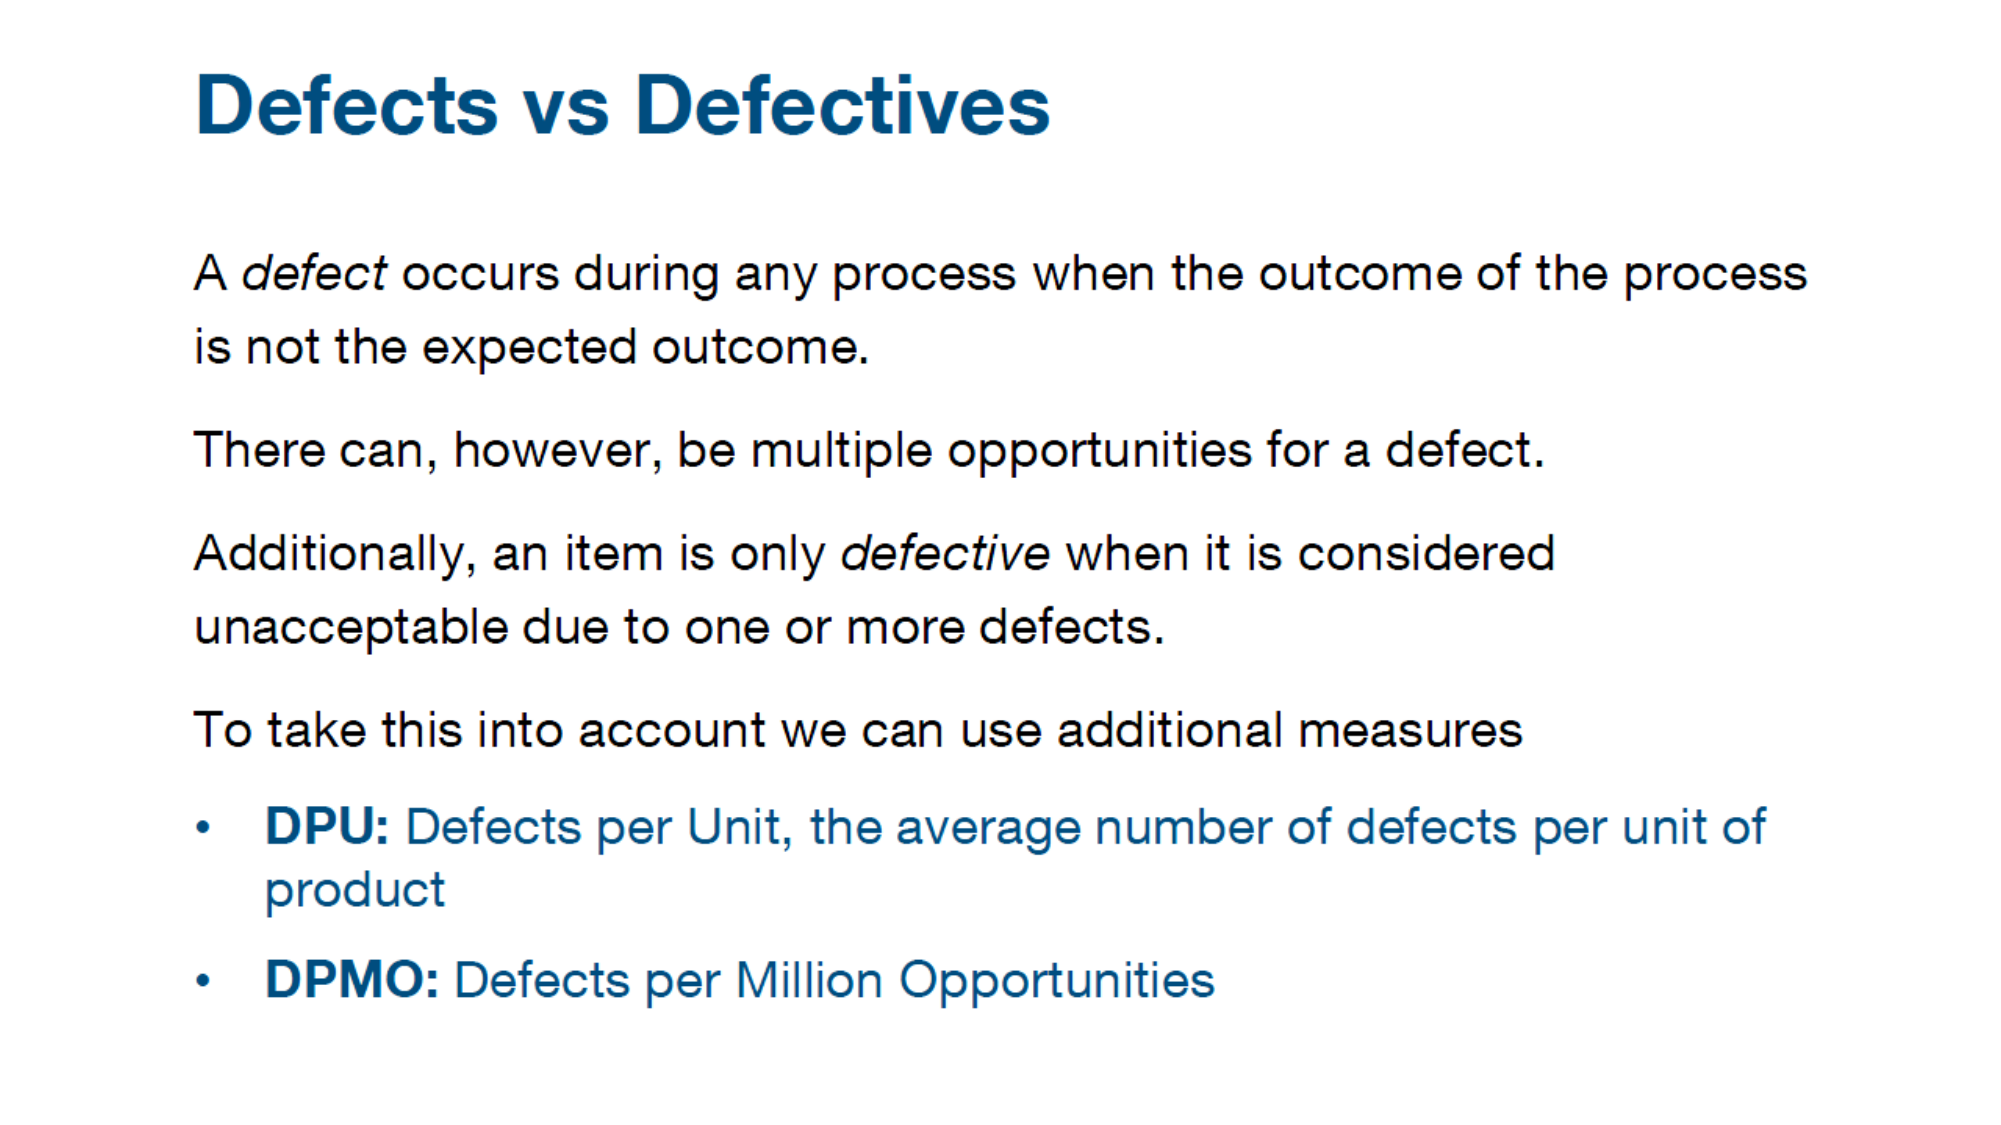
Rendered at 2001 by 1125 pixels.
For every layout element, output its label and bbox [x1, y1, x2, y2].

picture [89, 7, 1911, 1118]
